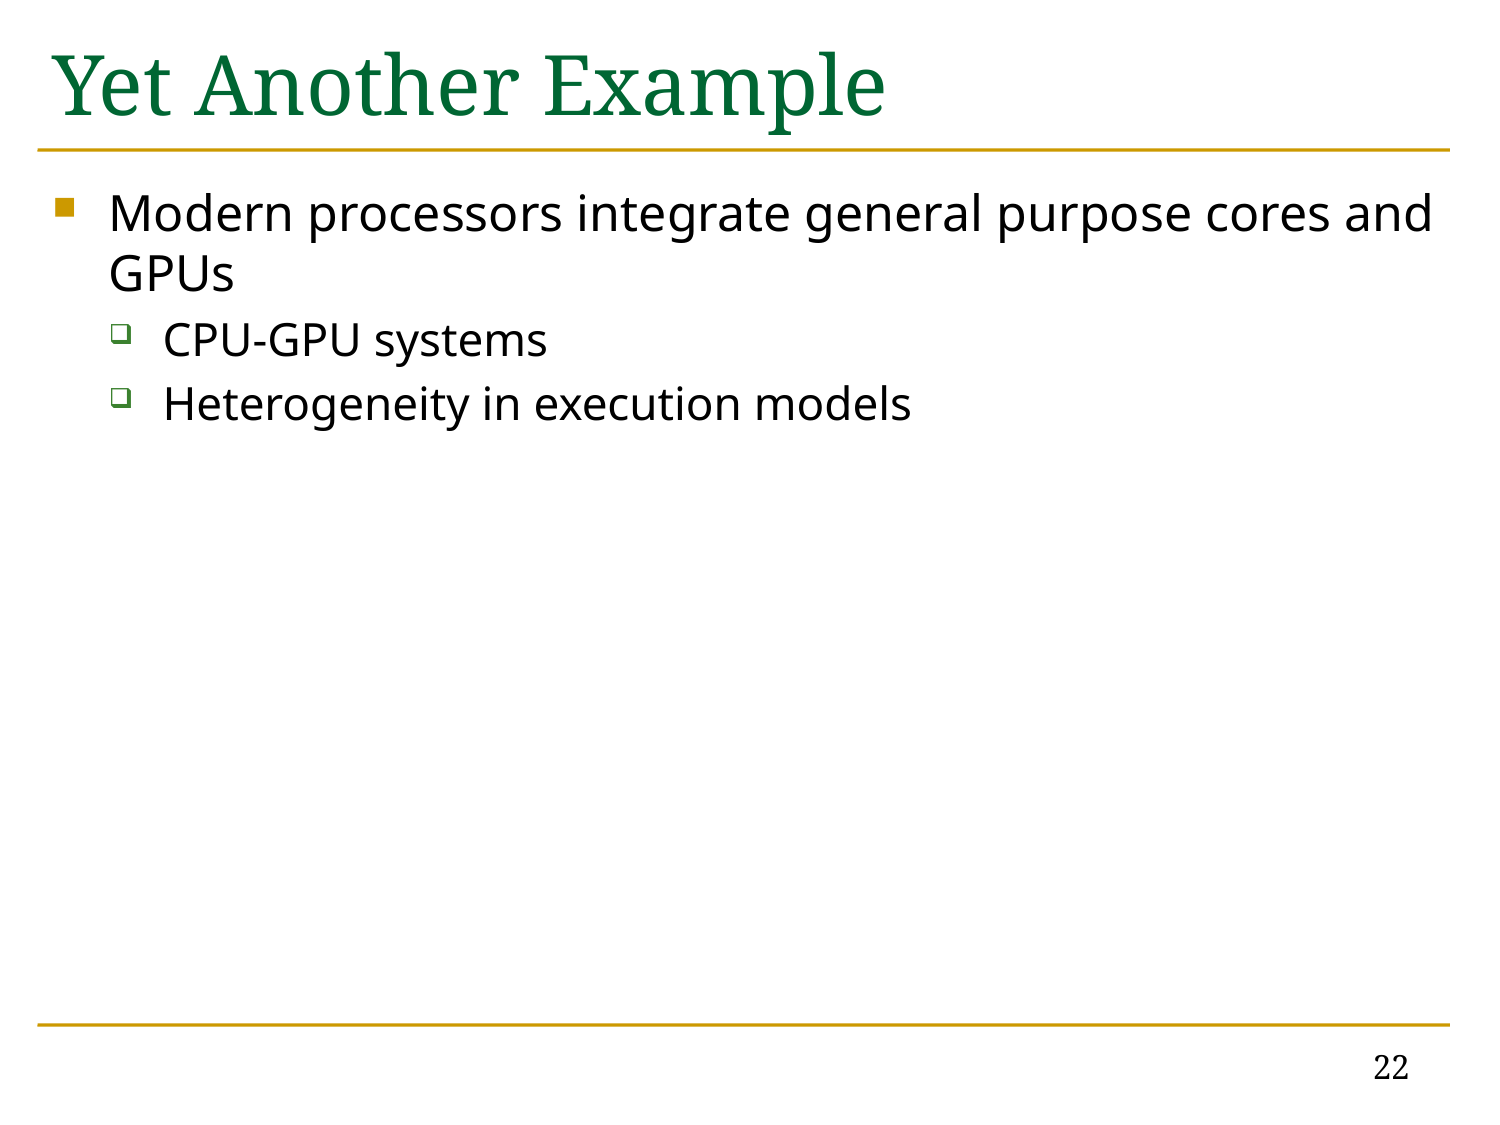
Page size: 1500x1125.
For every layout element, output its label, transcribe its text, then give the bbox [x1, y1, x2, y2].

slide_number 22 [1074, 1023, 1426, 1100]
title Yet Another Example [37, 24, 1450, 149]
list Modern processors integrate general purpose cores and GPUs CPU-GPU systems Heterogeneity in execution models [37, 173, 1450, 1050]
